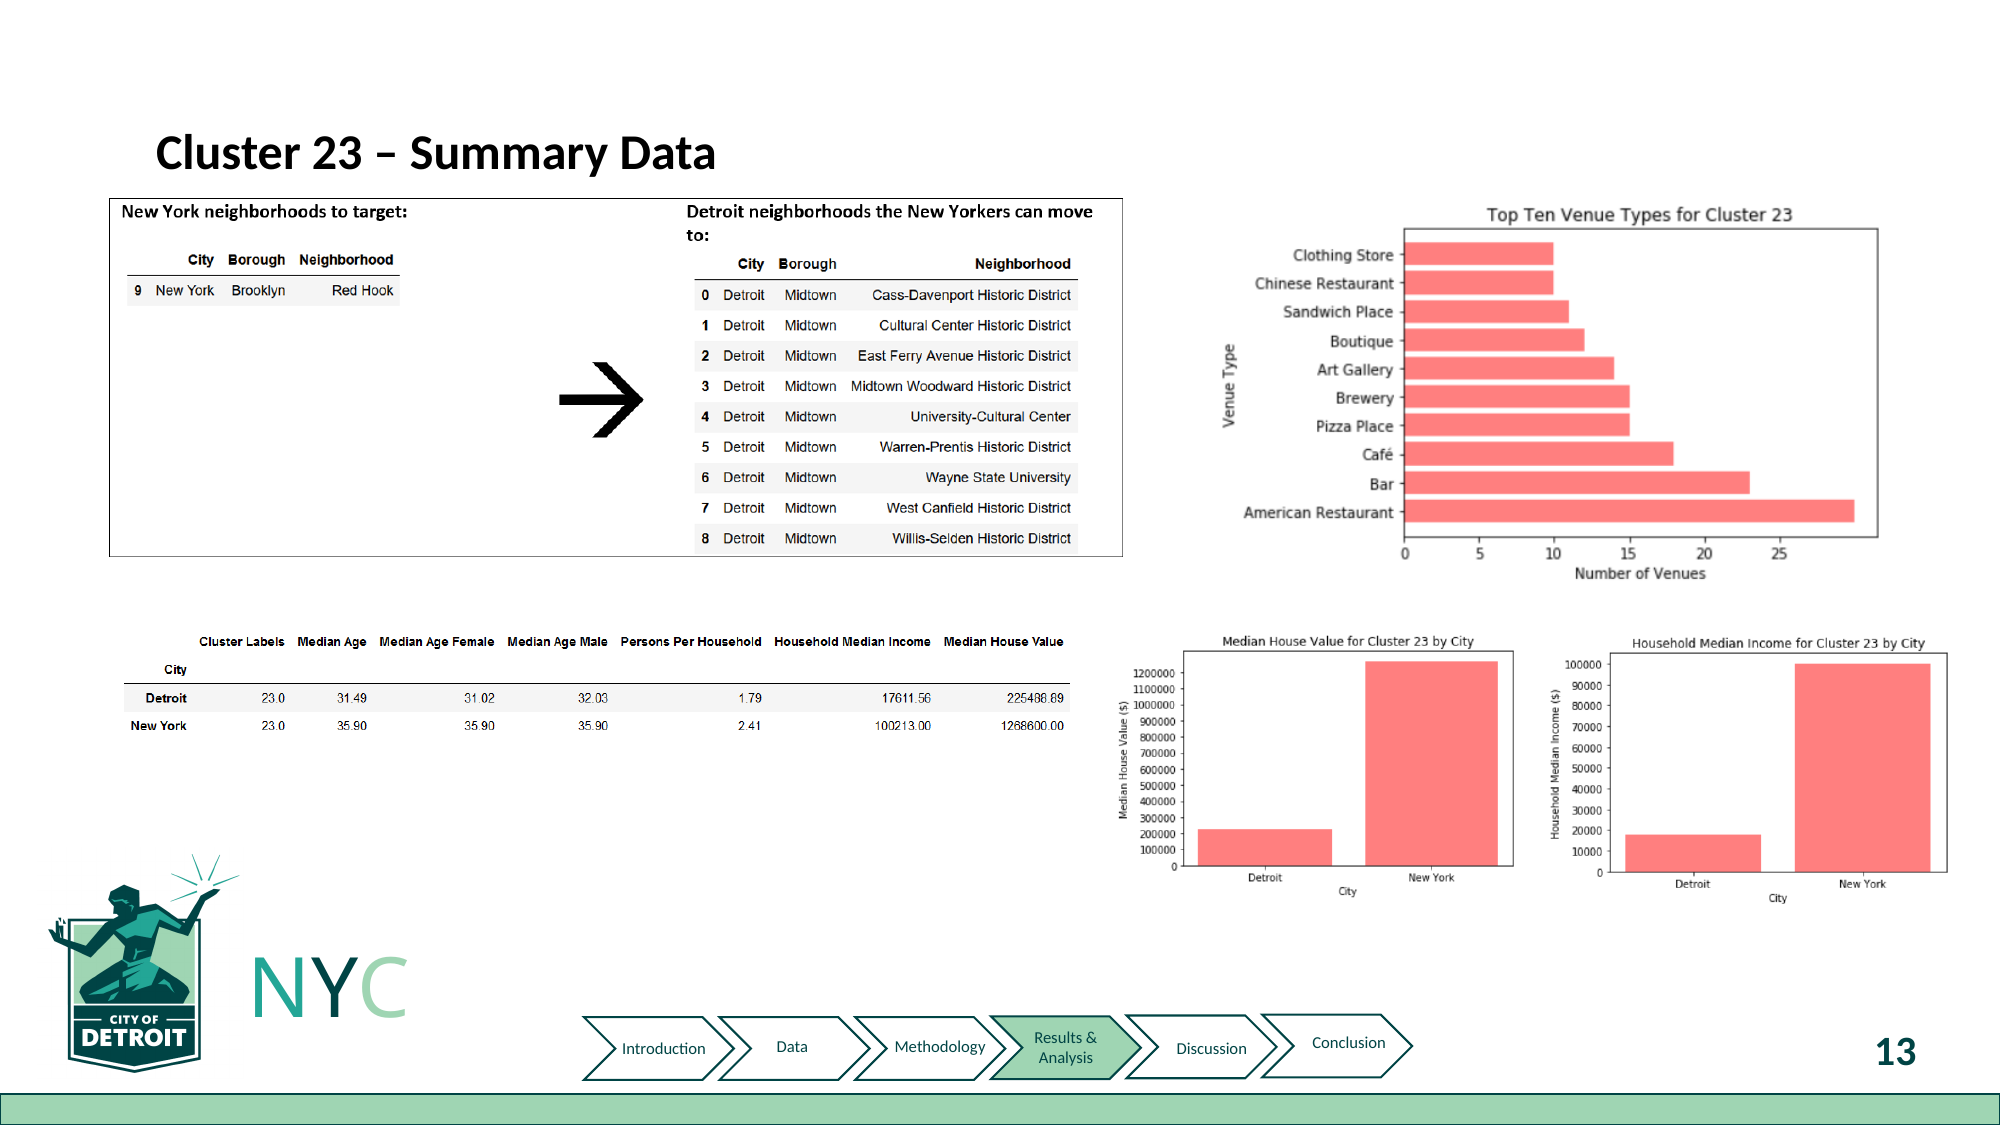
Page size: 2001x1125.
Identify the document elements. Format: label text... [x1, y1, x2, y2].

text_box [988, 1066, 1117, 1081]
text_box [1259, 1013, 1400, 1079]
picture [1194, 196, 1924, 588]
picture [1093, 627, 1966, 908]
text_box NYC [244, 926, 441, 1042]
text_box [1124, 1014, 1262, 1080]
text_box [988, 1015, 1114, 1028]
picture [37, 847, 244, 1080]
text_box [0, 1093, 2000, 1125]
text_box [852, 1016, 987, 1028]
text_box Introduction [607, 1030, 734, 1065]
text_box Discussion [1161, 1030, 1289, 1065]
text_box Results & Analysis [1002, 1019, 1130, 1074]
text_box [717, 1016, 856, 1081]
text_box Data [761, 1028, 879, 1064]
text_box [581, 1016, 717, 1042]
text_box [852, 1064, 992, 1081]
text_box [1130, 1035, 1143, 1061]
slide_number 13 [1481, 1019, 1932, 1079]
text_box Conclusion [1297, 1024, 1425, 1060]
text_box [581, 1055, 719, 1081]
text_box Cluster 23 – Summary Data [141, 111, 1900, 187]
text_box Methodology [879, 1028, 1002, 1064]
picture [105, 195, 1127, 561]
picture [105, 628, 1081, 745]
